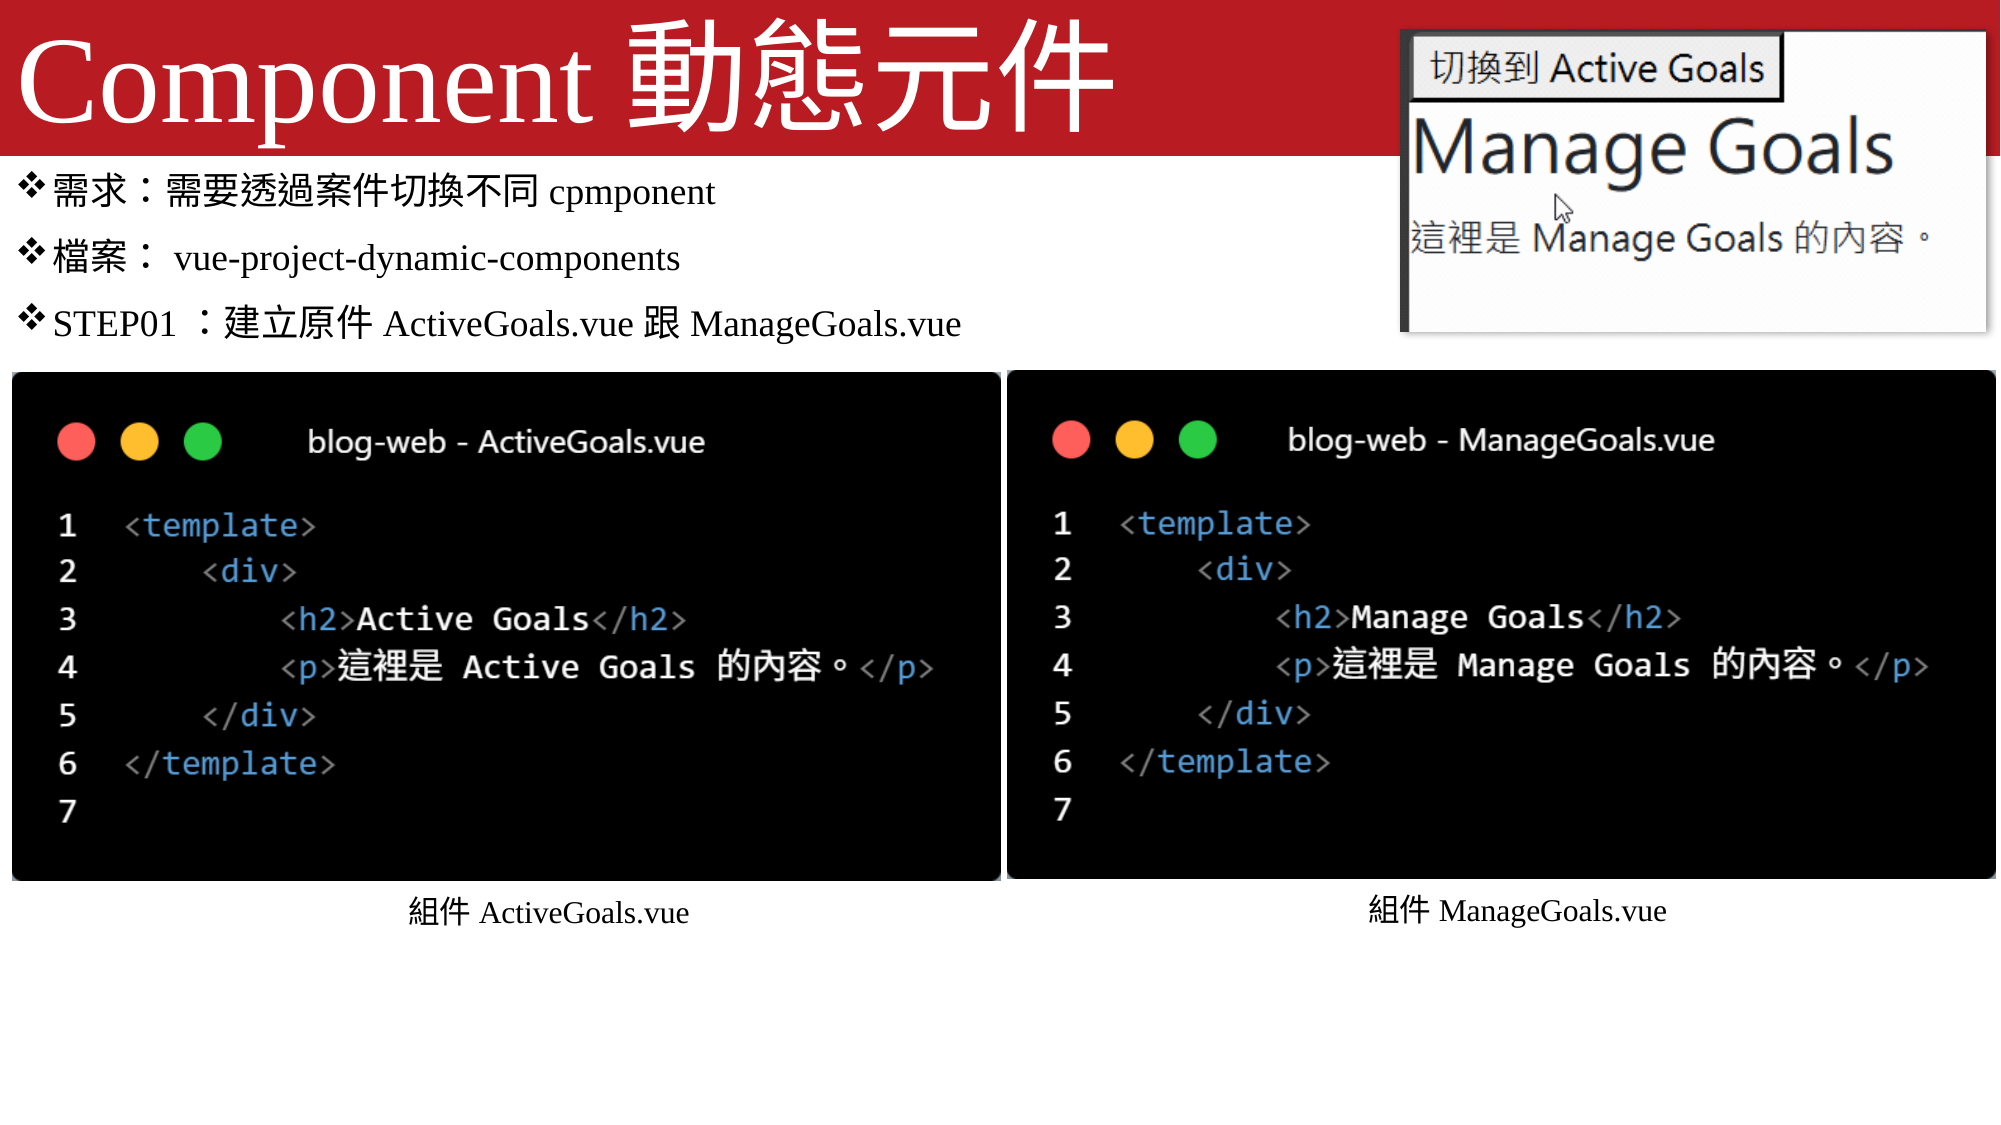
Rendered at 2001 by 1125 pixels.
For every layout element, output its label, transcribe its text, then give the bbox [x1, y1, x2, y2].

title Component動態元件 [1, 0, 1727, 156]
picture [1399, 29, 1986, 332]
list 需求：需要透過案件切換不同cpmponent 檔案：vue-project-dynamic-components STEP01：建立原件ActiveGoals.vue跟ManageGoals.vue [0, 159, 1988, 987]
picture [1007, 370, 1996, 879]
text_box 組件ManageGoals.vue [1288, 882, 1747, 936]
picture [12, 372, 1001, 881]
list 組件ActiveGoals.vue [320, 884, 779, 938]
